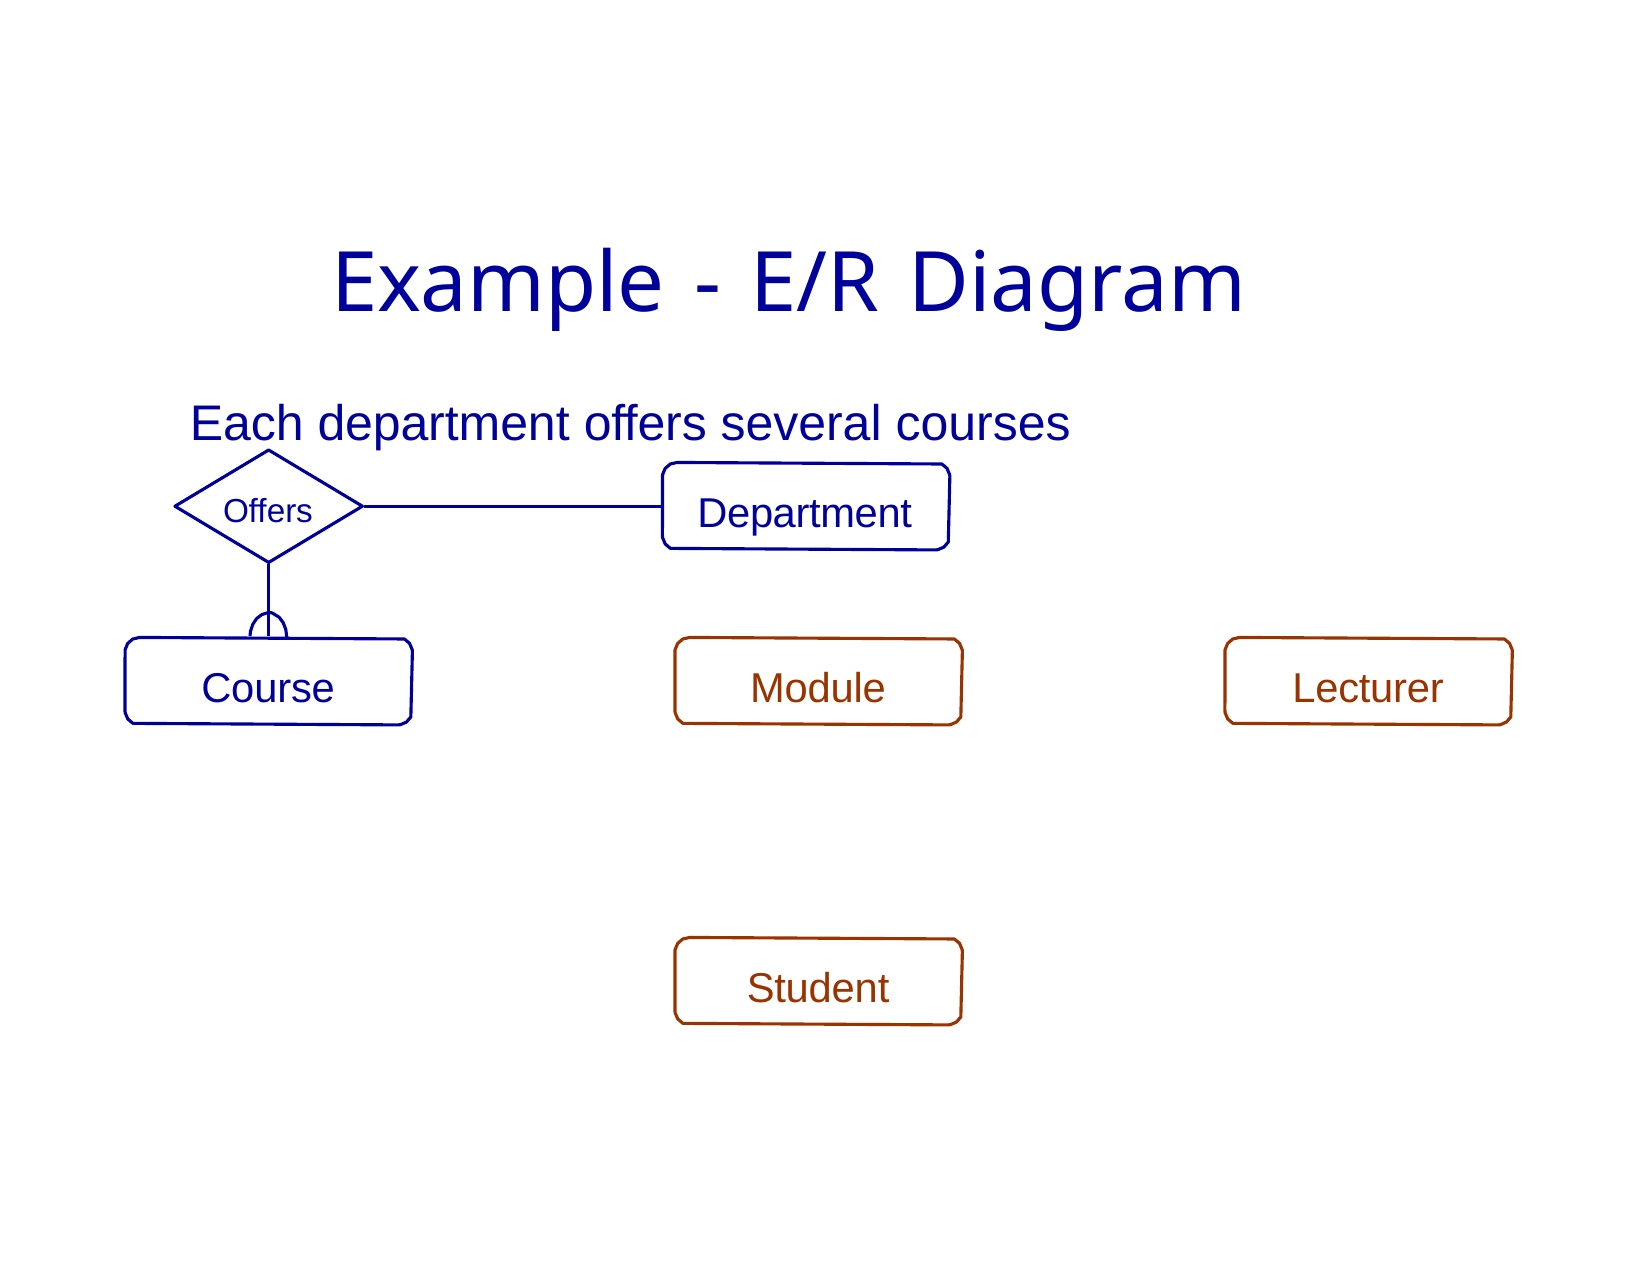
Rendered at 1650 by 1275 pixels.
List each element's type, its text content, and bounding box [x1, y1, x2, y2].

text_box Module [748, 661, 890, 712]
text_box Offers [220, 489, 317, 530]
text_box [250, 612, 287, 638]
text_box [662, 462, 950, 550]
text_box Each department offers several courses [188, 390, 1077, 450]
text_box Department [695, 486, 917, 537]
title Example - E/R Diagram [215, 230, 1435, 444]
text_box [124, 637, 413, 725]
text_box [174, 450, 363, 563]
text_box [674, 637, 963, 725]
text_box [1224, 637, 1513, 725]
text_box Lecturer [1290, 661, 1448, 712]
text_box Student [744, 961, 893, 1012]
text_box Course [199, 661, 339, 712]
text_box [674, 937, 963, 1025]
